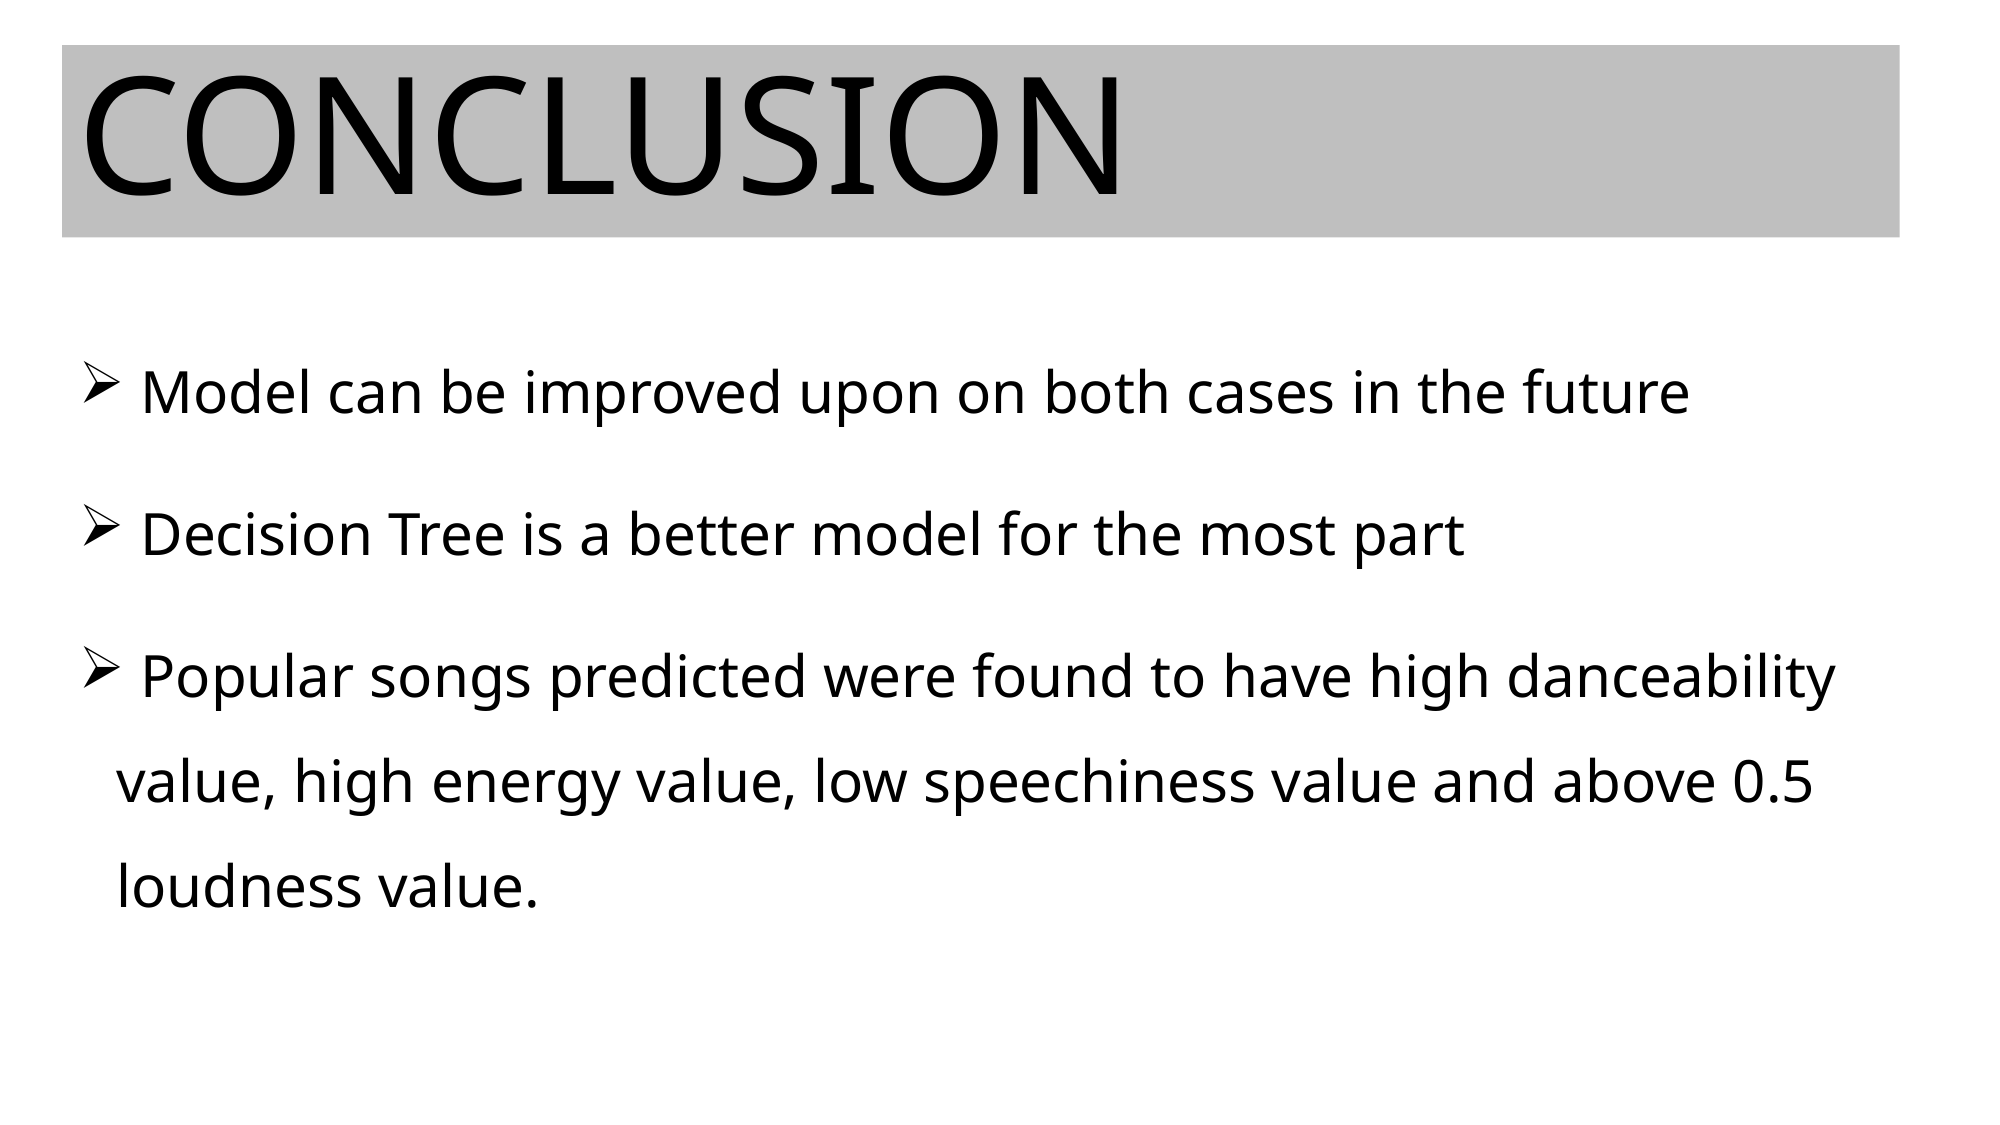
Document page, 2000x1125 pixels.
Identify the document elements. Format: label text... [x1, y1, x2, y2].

list Model can be improved upon on both cases in the future Decision Tree is a better model for the most part Popular songs predicted were found to have high danceability value, high energy value, low speechiness value and above 0.5 loudness value. [63, 312, 1902, 1080]
title CONCLUSION [62, 45, 1900, 238]
